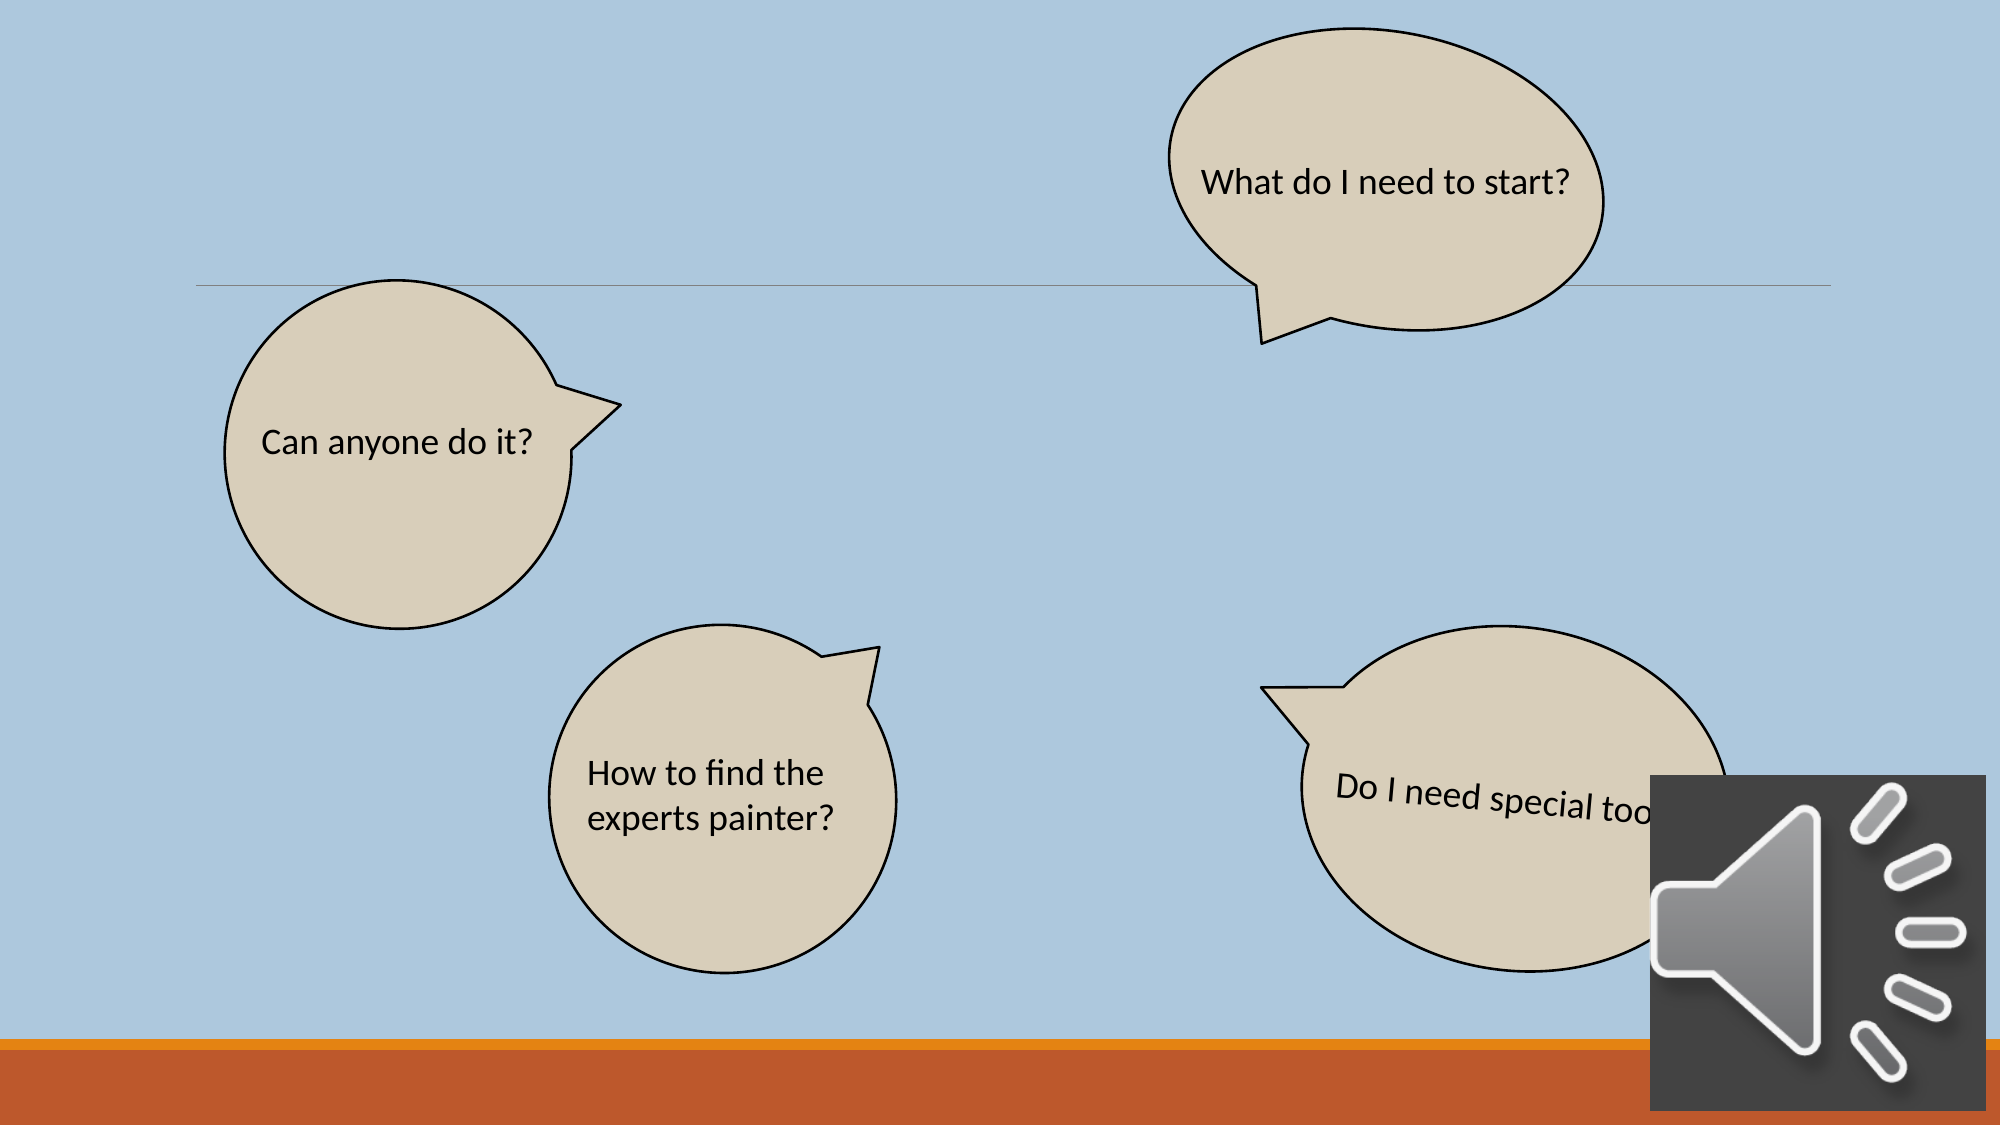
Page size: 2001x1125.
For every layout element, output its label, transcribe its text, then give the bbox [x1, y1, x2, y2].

text_box How to find the experts painter? [572, 740, 946, 846]
text_box Can anyone do it? [246, 409, 550, 470]
text_box Do I need special tools? [1318, 751, 1645, 841]
text_box [223, 279, 622, 631]
picture [1648, 773, 1987, 1112]
text_box [1167, 27, 1605, 345]
text_box [1259, 624, 1725, 973]
text_box [547, 623, 892, 975]
text_box What do I need to start? [1186, 149, 1587, 209]
